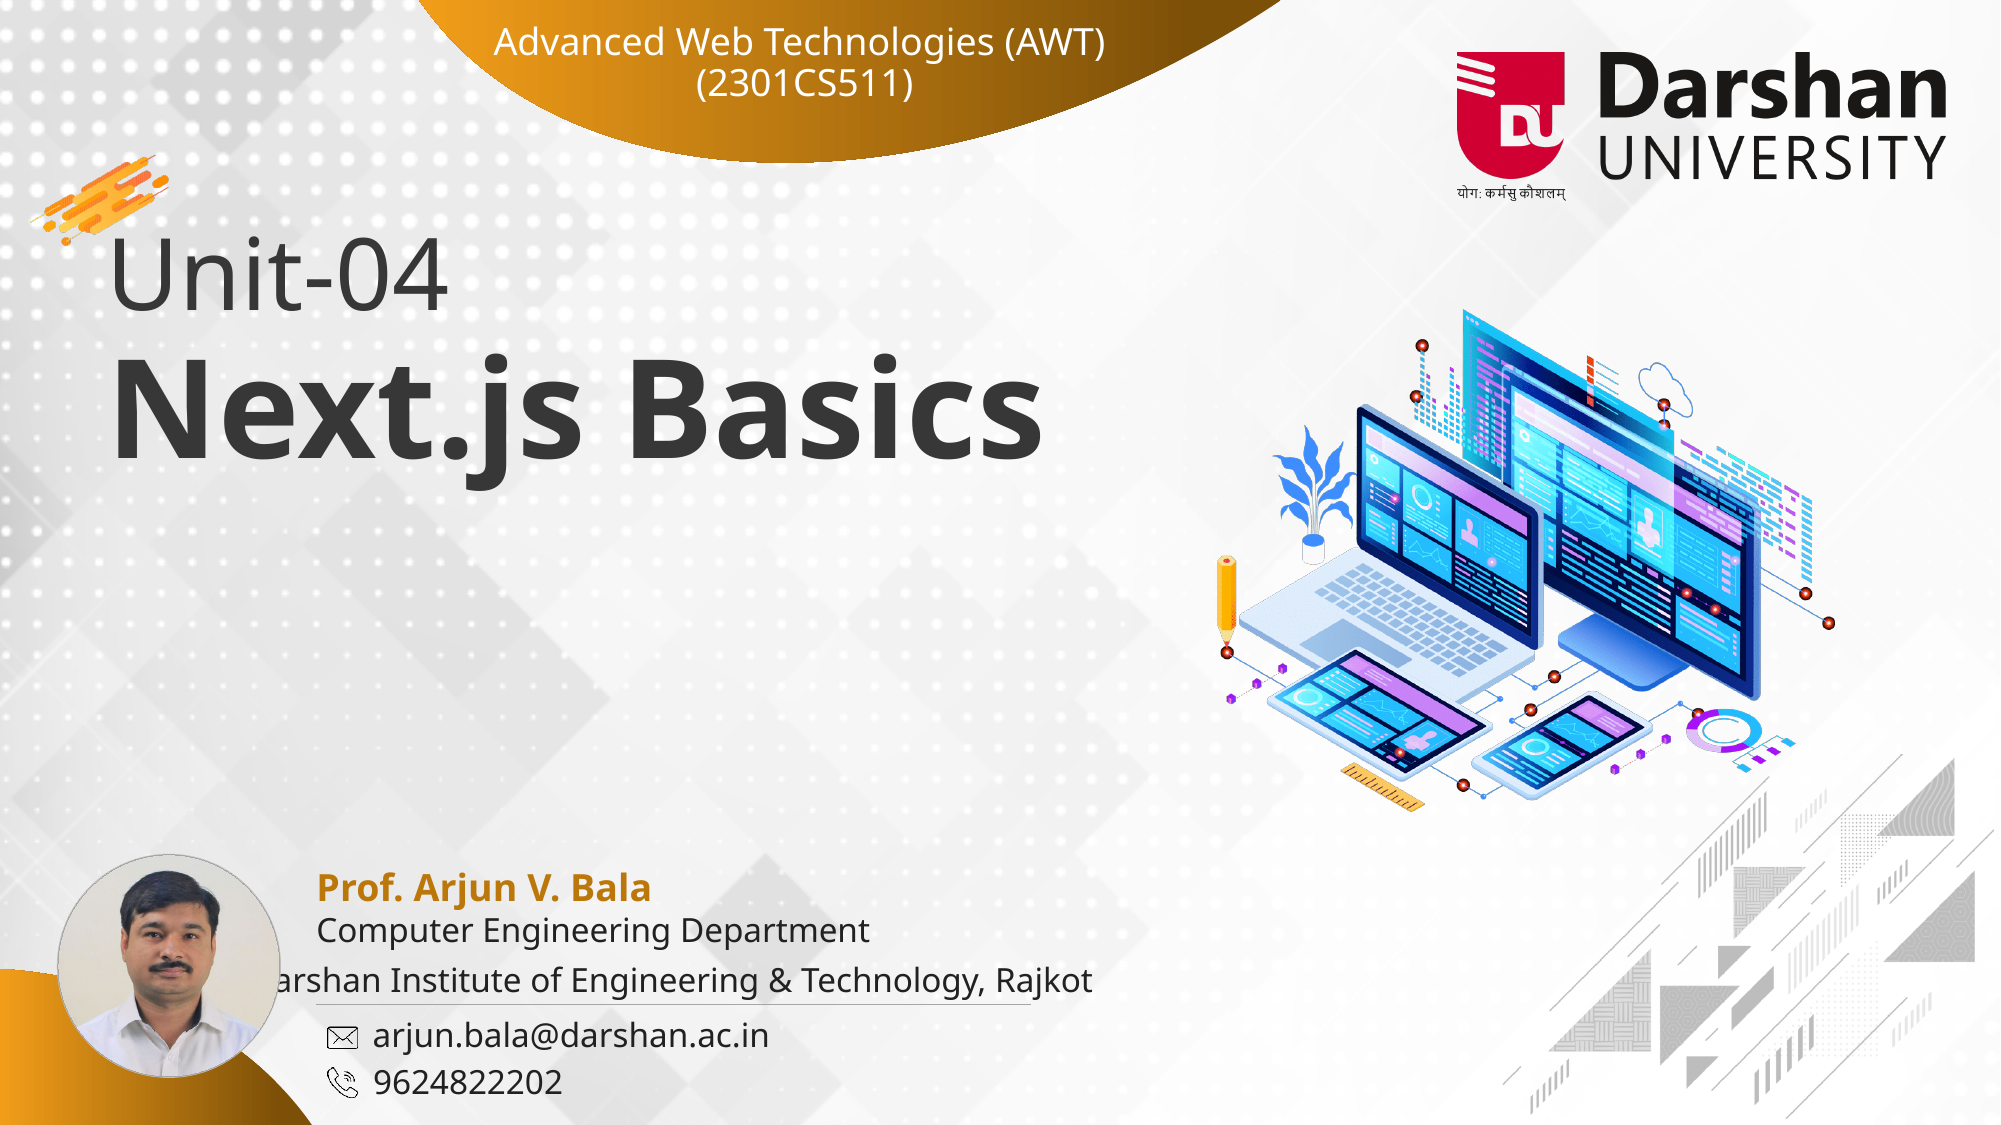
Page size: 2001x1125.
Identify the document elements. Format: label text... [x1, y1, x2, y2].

list 9624822202 [358, 1059, 972, 1108]
picture [10, 137, 189, 265]
title Unit-04 Next.js Basics [91, 184, 1246, 608]
list Computer Engineering Department [301, 913, 915, 956]
list Advanced Web Technologies (AWT) (2301CS511) [423, 3, 1186, 124]
picture [1216, 309, 1835, 812]
picture [1457, 52, 1946, 201]
list Prof. Arjun V. Bala [301, 865, 1217, 913]
list arjun.bala@darshan.ac.in [357, 1013, 971, 1061]
picture [57, 854, 280, 1077]
picture [327, 1067, 358, 1098]
picture [327, 1022, 357, 1053]
